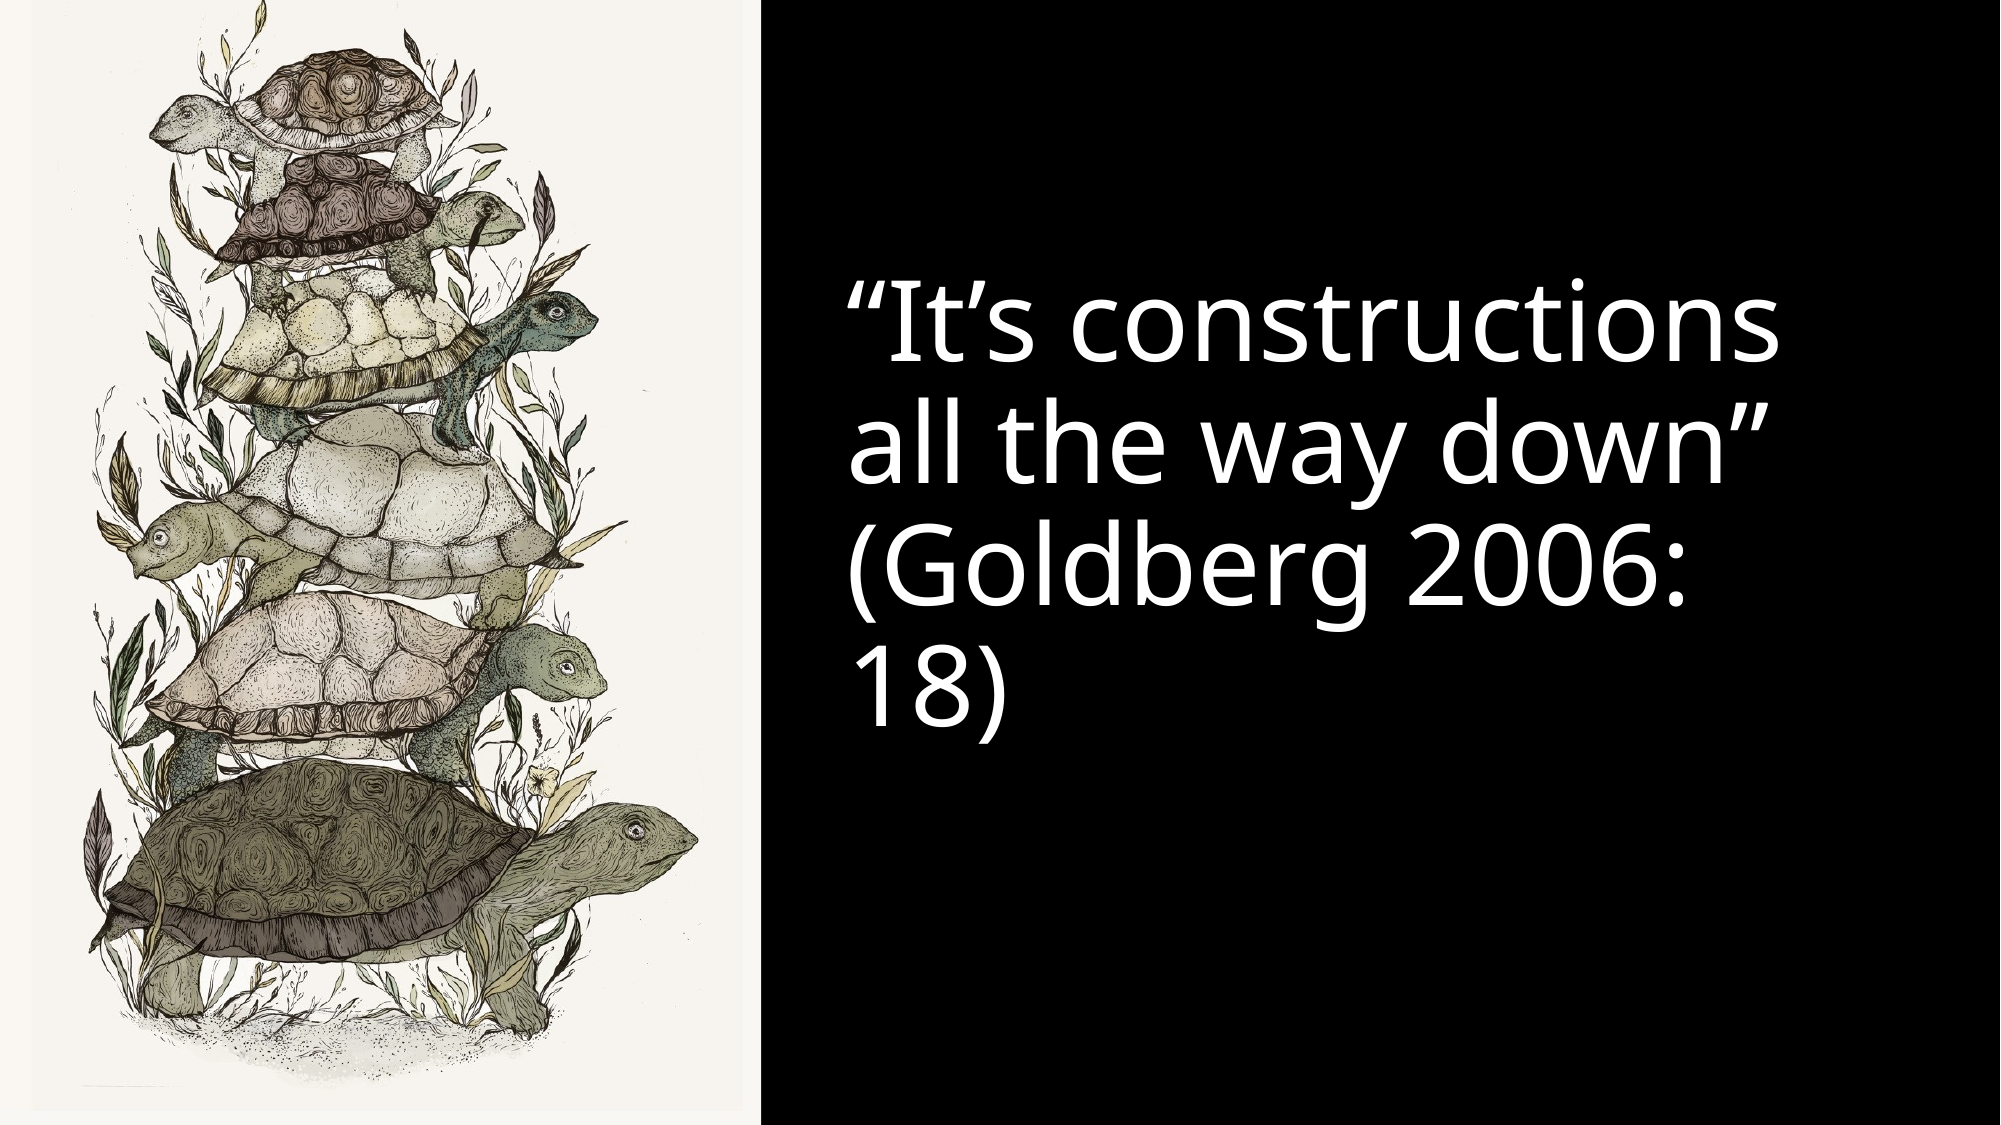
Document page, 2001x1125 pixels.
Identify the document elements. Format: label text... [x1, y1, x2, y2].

title “It’s constructions all the way down” (Goldberg 2006: 18) [831, 59, 1873, 956]
picture [0, 0, 762, 1125]
